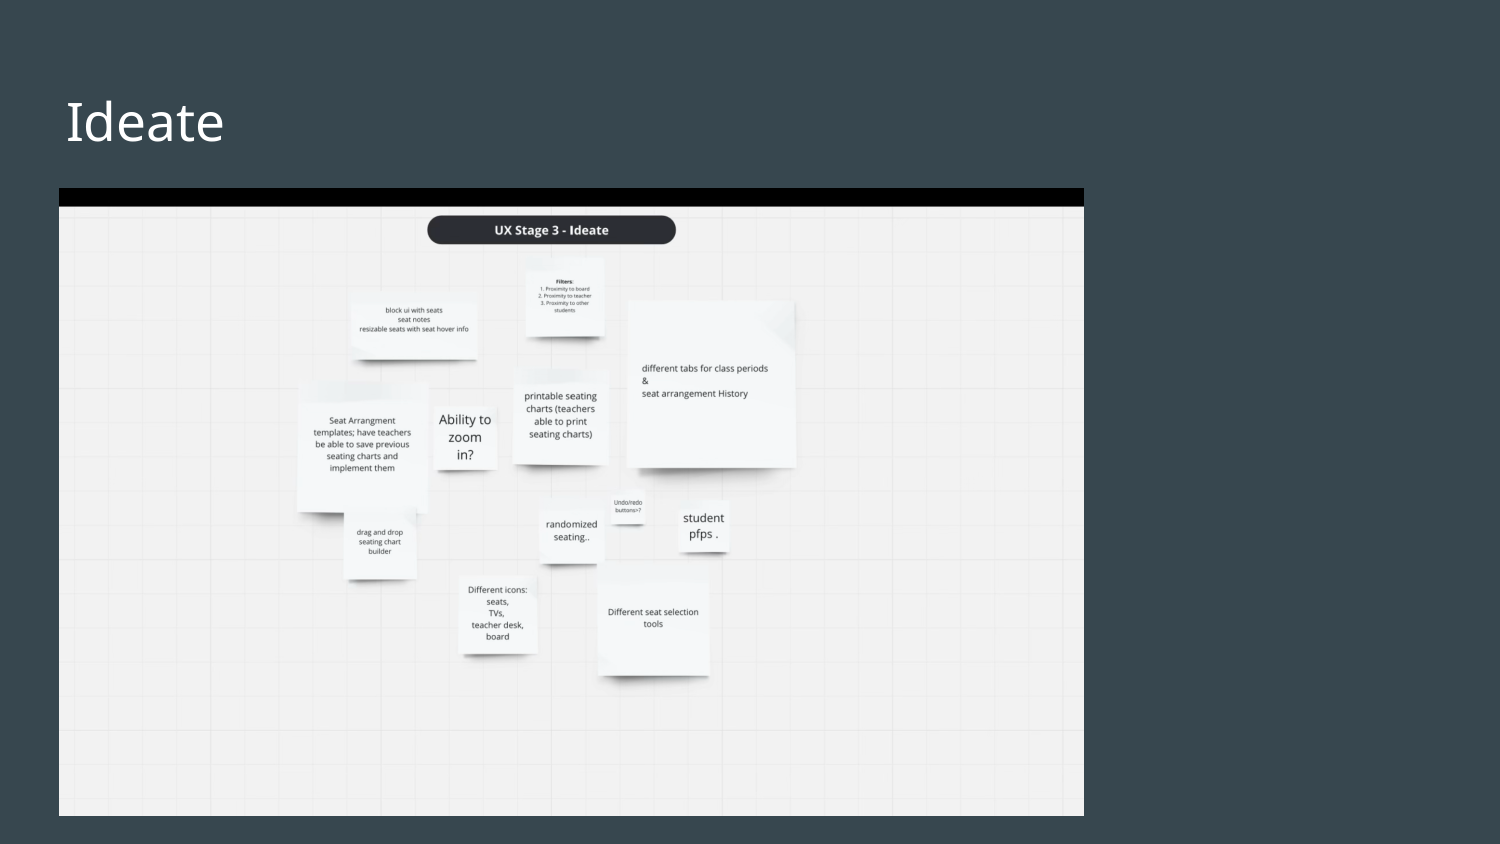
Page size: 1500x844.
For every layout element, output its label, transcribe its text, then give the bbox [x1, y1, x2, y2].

title Ideate [51, 72, 1449, 167]
picture [59, 188, 1084, 816]
